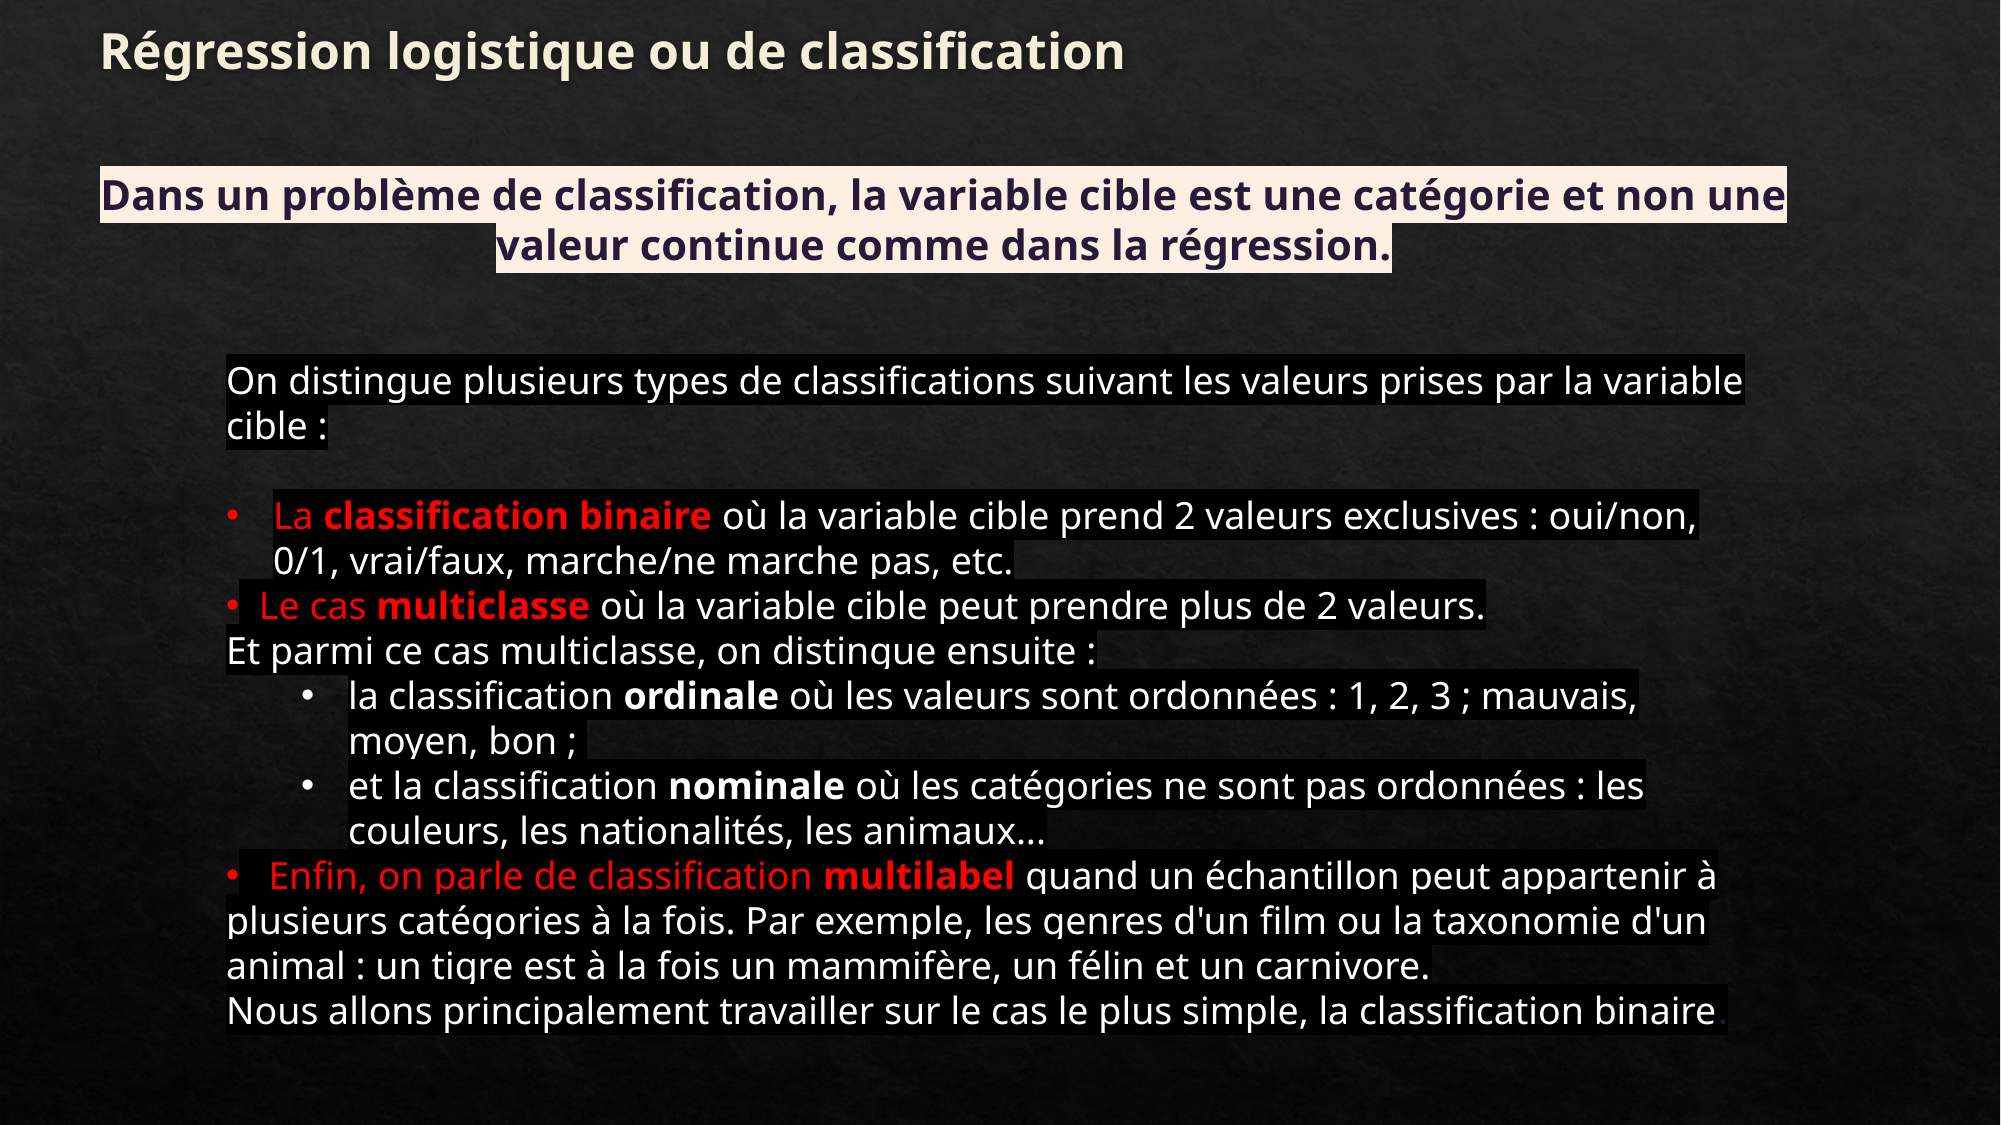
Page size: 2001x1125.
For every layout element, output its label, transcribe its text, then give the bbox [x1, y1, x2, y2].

title Régression logistique ou de classification [84, 11, 1784, 97]
text_box Dans un problème de classification, la variable cible est une catégorie et non une valeur continue comme dans la régression. [75, 161, 1813, 277]
text_box On distingue plusieurs types de classifications suivant les valeurs prises par la variable cible : La classification binaire où la variable cible prend 2 valeurs exclusives : oui/non, 0/1, vrai/faux, marche/ne marche pas, etc. Le cas multiclasse où la variable cible peut prendre plus de 2 valeurs. Et parmi ce cas multiclasse, on distingue ensuite : la classification ordinale où les valeurs sont ordonnées : 1, 2, 3 ; mauvais, moyen, bon ; et la classification nominale où les catégories ne sont pas ordonnées : les couleurs, les nationalités, les animaux... Enfin, on parle de classification multilabel quand un échantillon peut appartenir à plusieurs catégories à la fois. Par exemple, les genres d'un film ou la taxonomie d'un animal : un tigre est à la fois un mammifère, un félin et un carnivore. Nous allons principalement travailler sur le cas le plus simple, la classification binaire. [211, 349, 1785, 1040]
